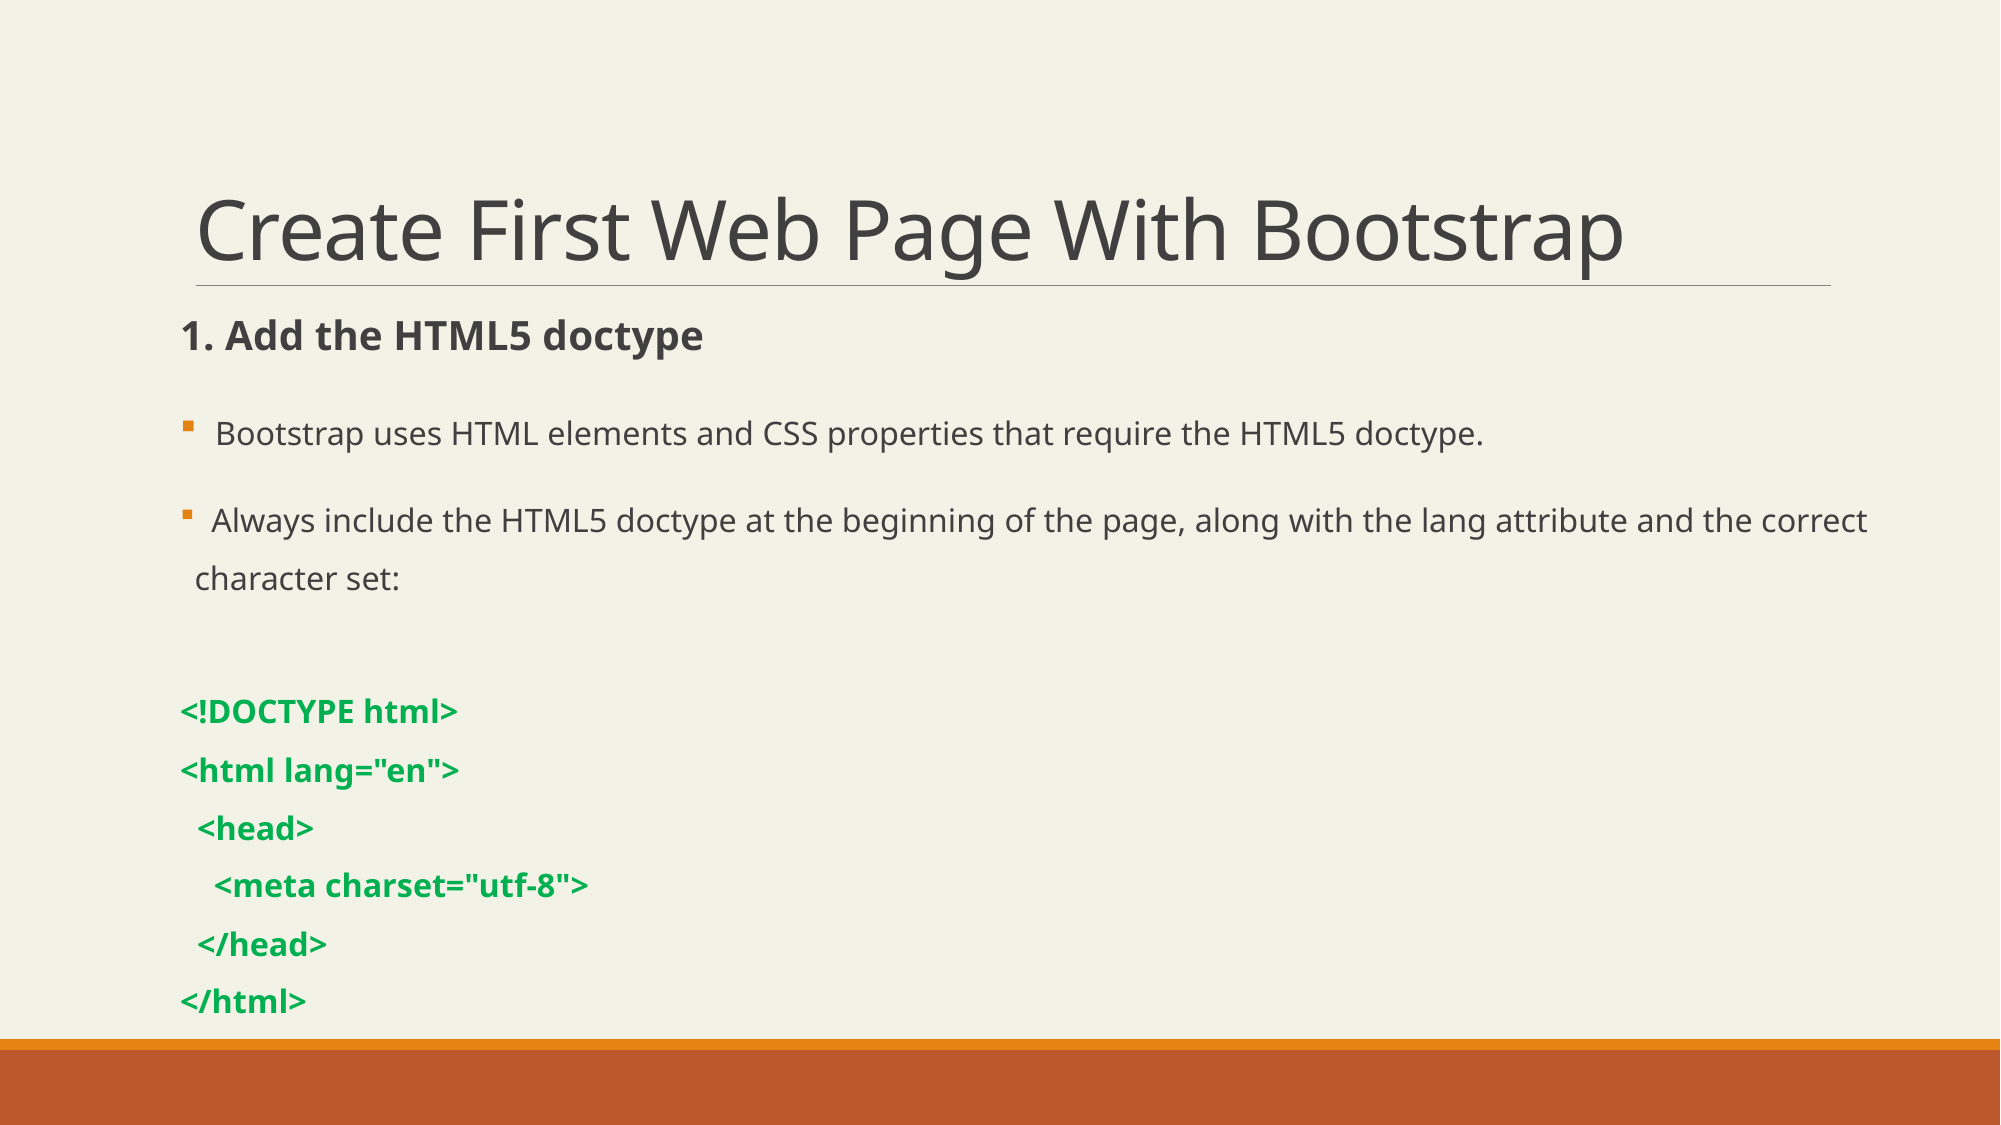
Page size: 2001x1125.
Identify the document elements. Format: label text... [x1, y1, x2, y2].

title Create First Web Page With Bootstrap [180, 47, 1830, 285]
list 1. Add the HTML5 doctype Bootstrap uses HTML elements and CSS properties that require the HTML5 doctype. Always include the HTML5 doctype at the beginning of the page, along with the lang attribute and the correct character set: <!DOCTYPE html> <html lang="en"> <head> <meta charset="utf-8"> </head> </html> [180, 302, 1963, 1029]
